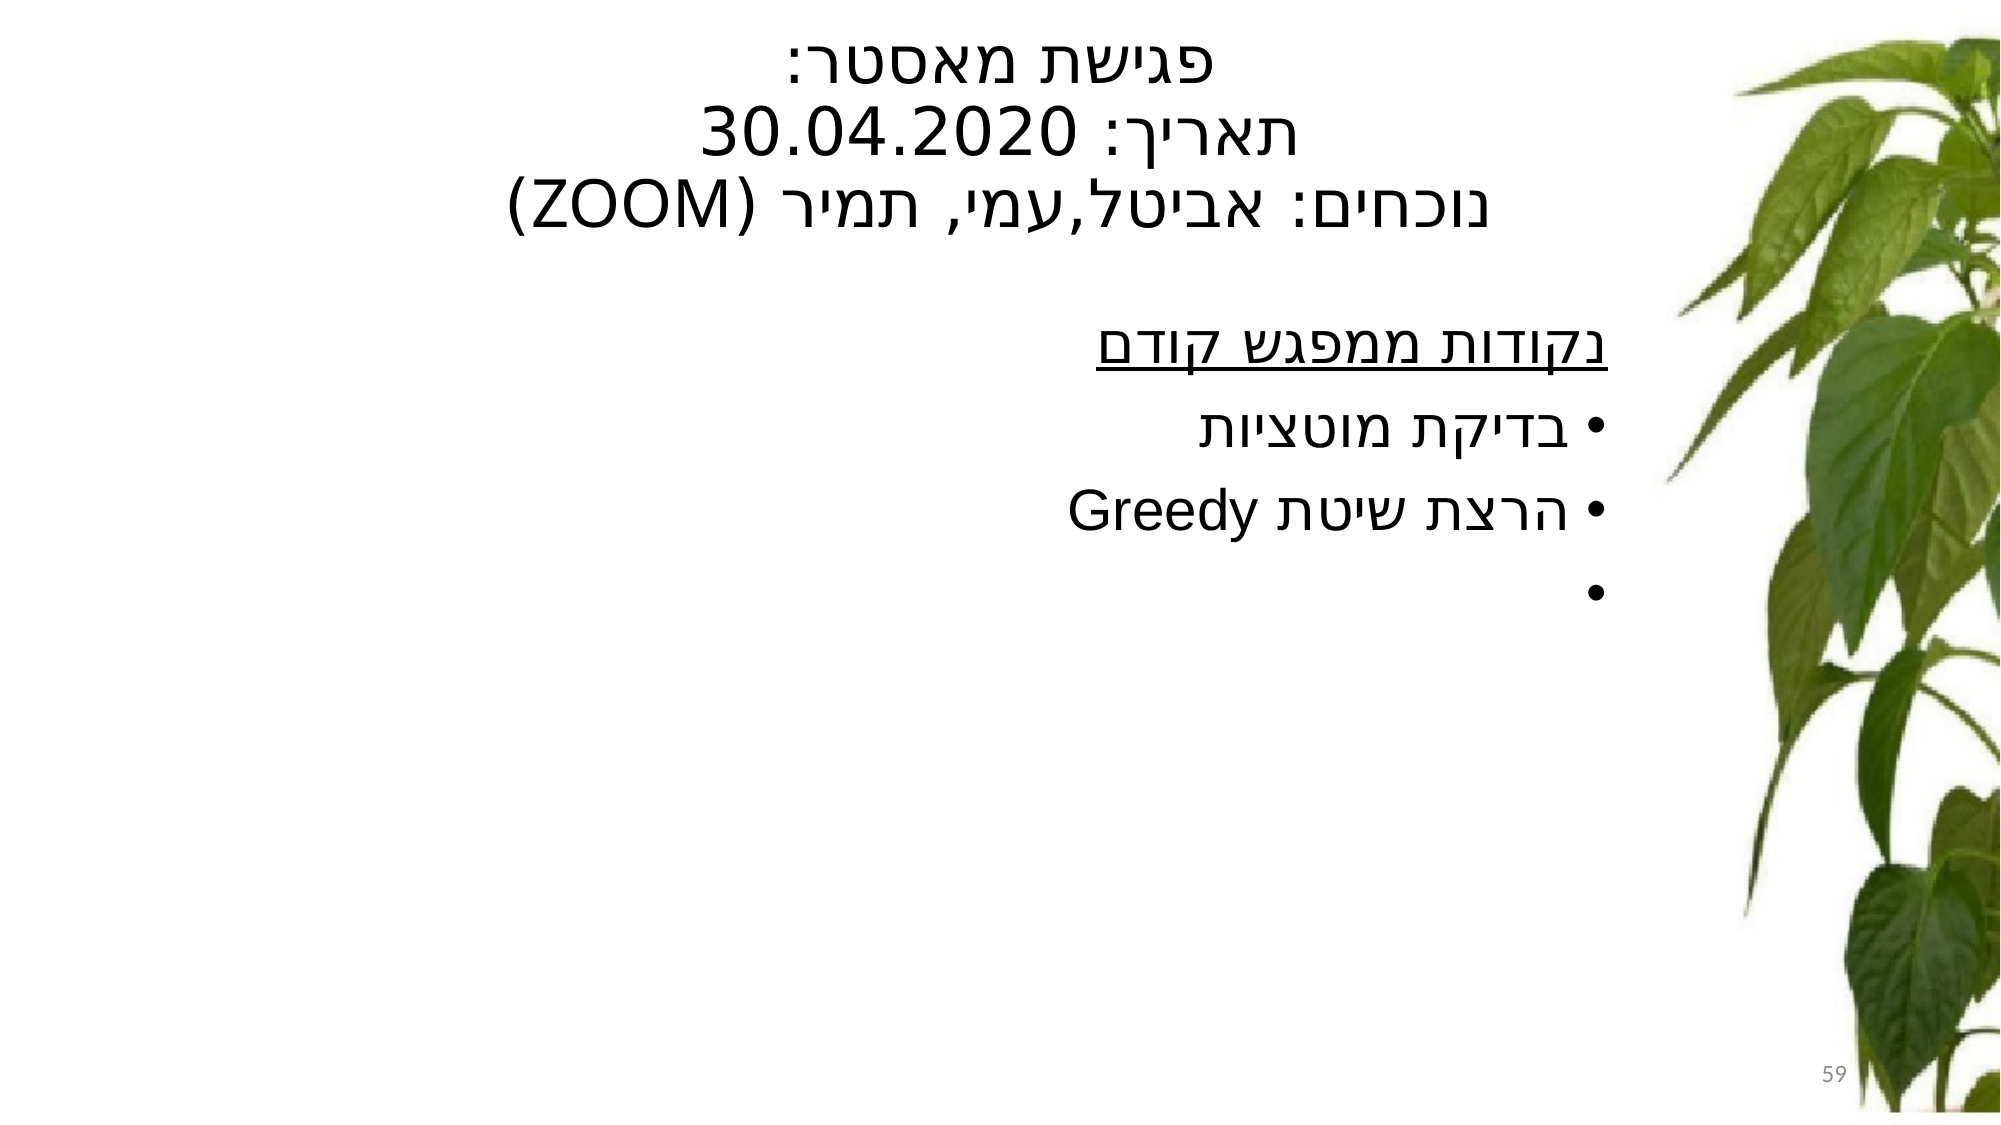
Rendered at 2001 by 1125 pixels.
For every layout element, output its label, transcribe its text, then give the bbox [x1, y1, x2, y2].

text_box 1 [1412, 1042, 1862, 1103]
text_box נקודות ממפגש קודם בדיקת מוטציות הרצת שיטת Greedy [81, 305, 1623, 973]
picture [0, 0, 2001, 1125]
text_box פגישת מאסטר: תאריך: 30.04.2020 נוכחים: אביטל,עמי, תמיר (ZOOM) [137, 59, 1862, 288]
